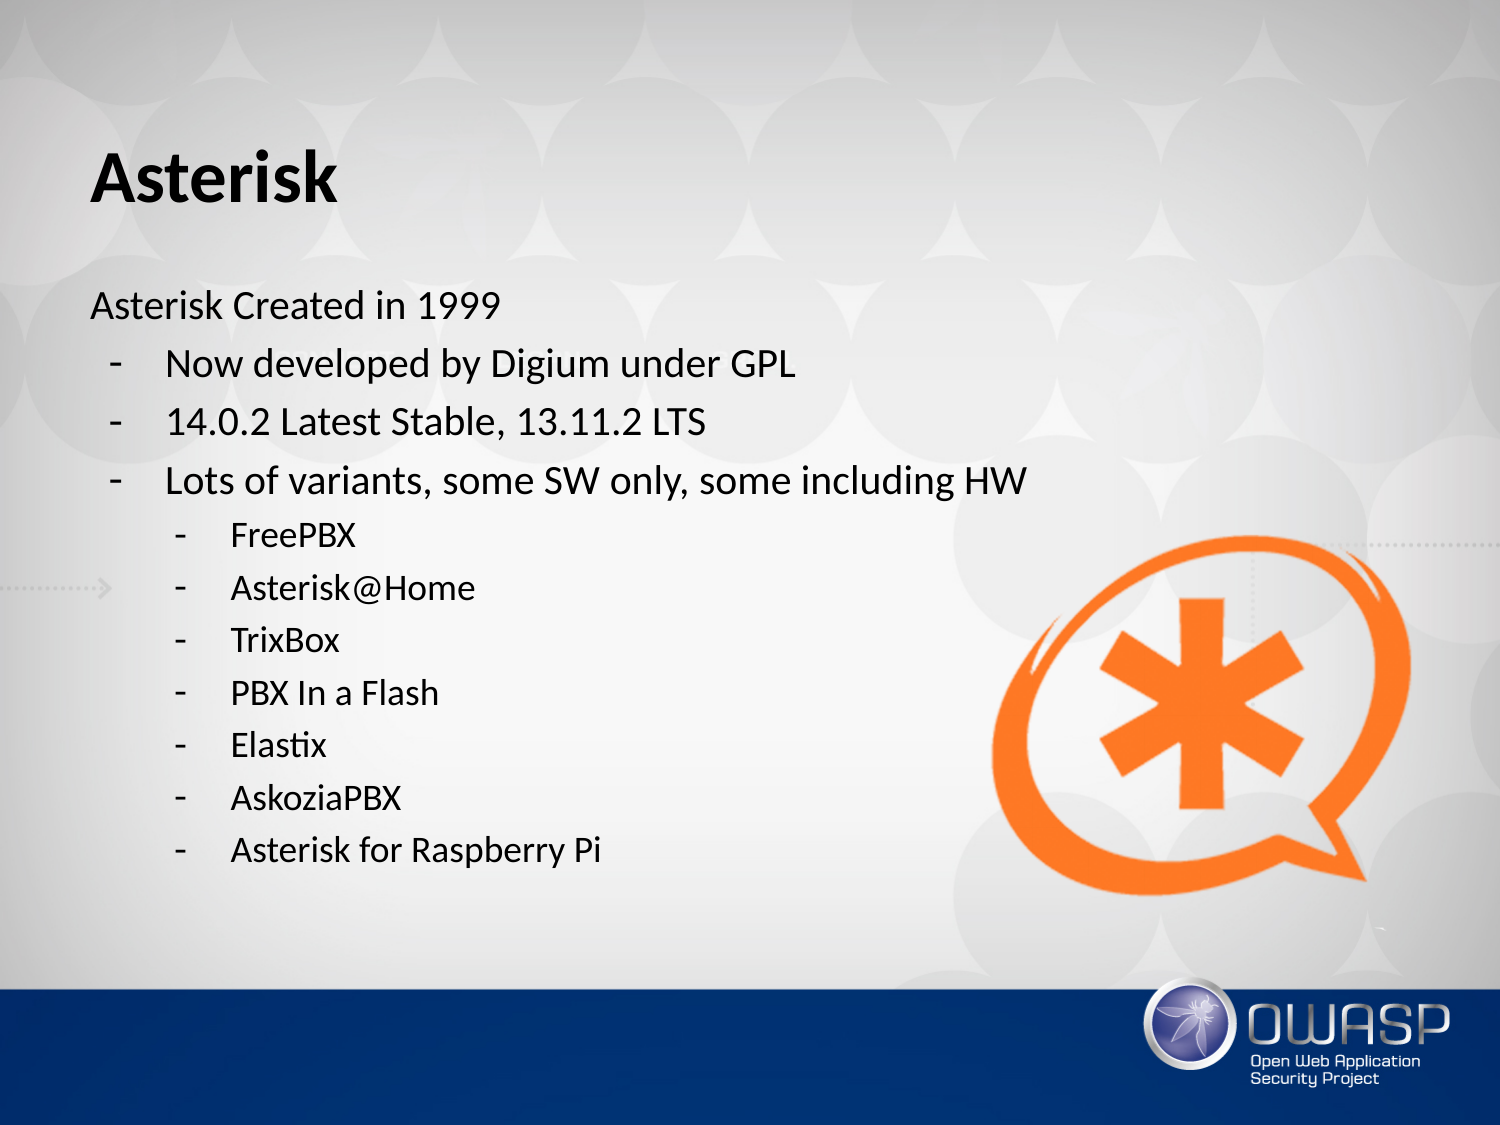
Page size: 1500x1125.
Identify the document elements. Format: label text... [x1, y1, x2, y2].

picture [0, 0, 1500, 1125]
title Asterisk [75, 45, 1425, 233]
list Asterisk Created in 1999 Now developed by Digium under GPL 14.0.2 Latest Stable, 13.11.2 LTS Lots of variants, some SW only, some including HW FreePBX Asterisk@Home TrixBox PBX In a Flash Elastix AskoziaPBX Asterisk for Raspberry Pi [75, 262, 1425, 940]
